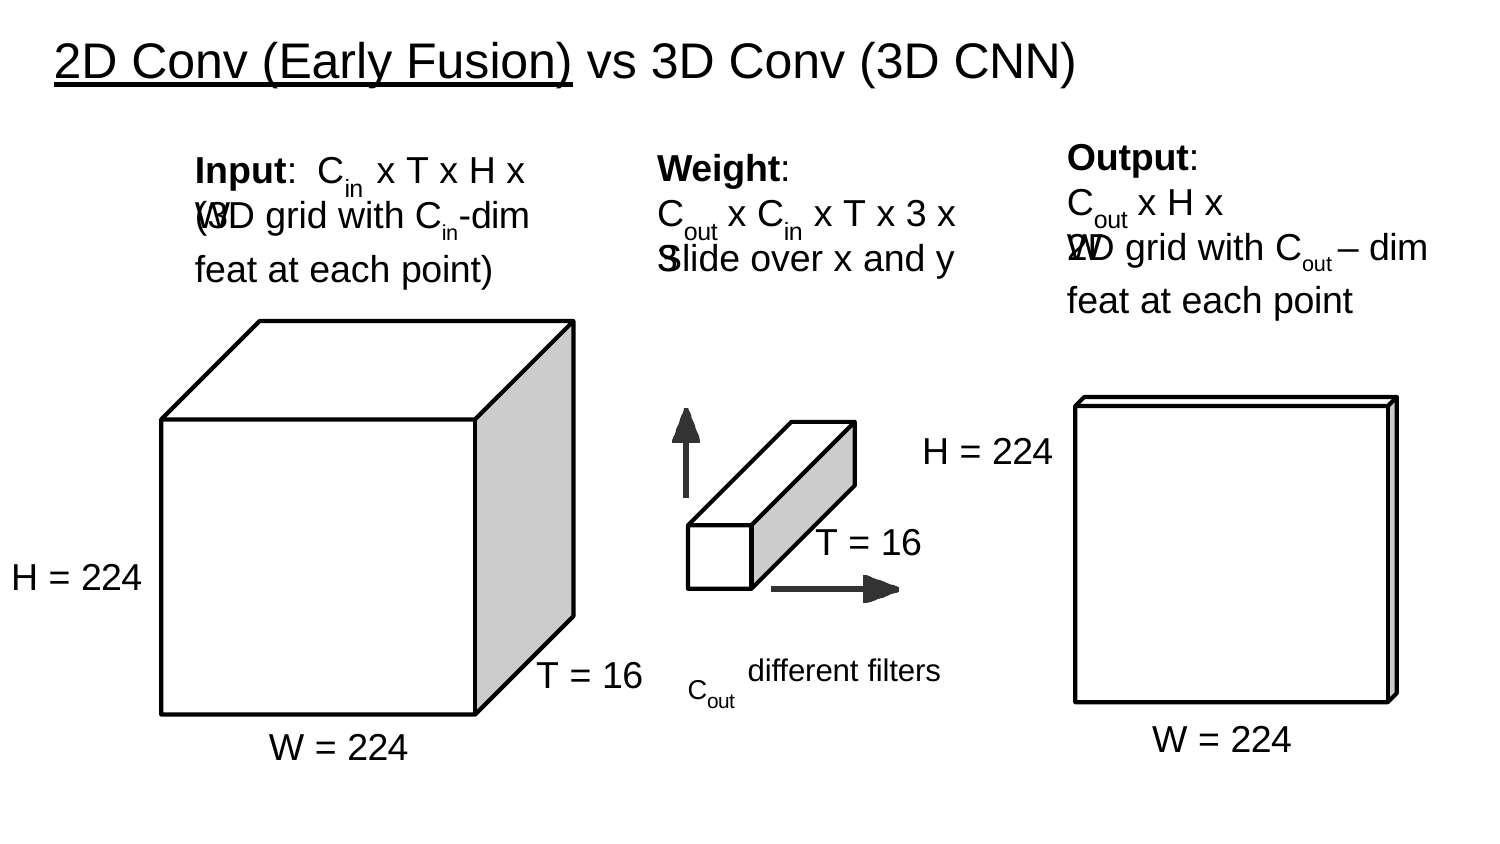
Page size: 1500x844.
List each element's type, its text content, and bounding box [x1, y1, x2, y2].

text_box Input: C x T x H x W [192, 144, 569, 237]
text_box W = 224 May 4, 2023 [1149, 719, 1456, 821]
text_box C x H x W [1064, 175, 1269, 220]
text_box T = 16 [576, 652, 645, 697]
text_box different filters [745, 651, 946, 689]
text_box C x C x T x 3 x 3 [654, 186, 986, 279]
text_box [1073, 394, 1399, 705]
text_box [159, 319, 576, 717]
text_box H = 224 [9, 550, 146, 598]
text_box 2D grid with Cout – dim feat at each point [1060, 220, 1443, 322]
text_box Weight: [654, 141, 794, 186]
text_box Cout [685, 651, 742, 719]
text_box Output: [1064, 130, 1203, 175]
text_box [672, 408, 899, 603]
text_box W = 224 Fei-Fei Li, Yunzhu Li, Ruohan Gao [23, 724, 603, 829]
text_box Slide over x and y [654, 231, 957, 279]
title 2D Conv (Early Fusion) vs 3D Conv (3D CNN) [51, 0, 1219, 130]
text_box (3D grid with Cin-dim feat at each point) [188, 189, 542, 290]
text_box H = 224 T = 16 [899, 425, 1057, 563]
